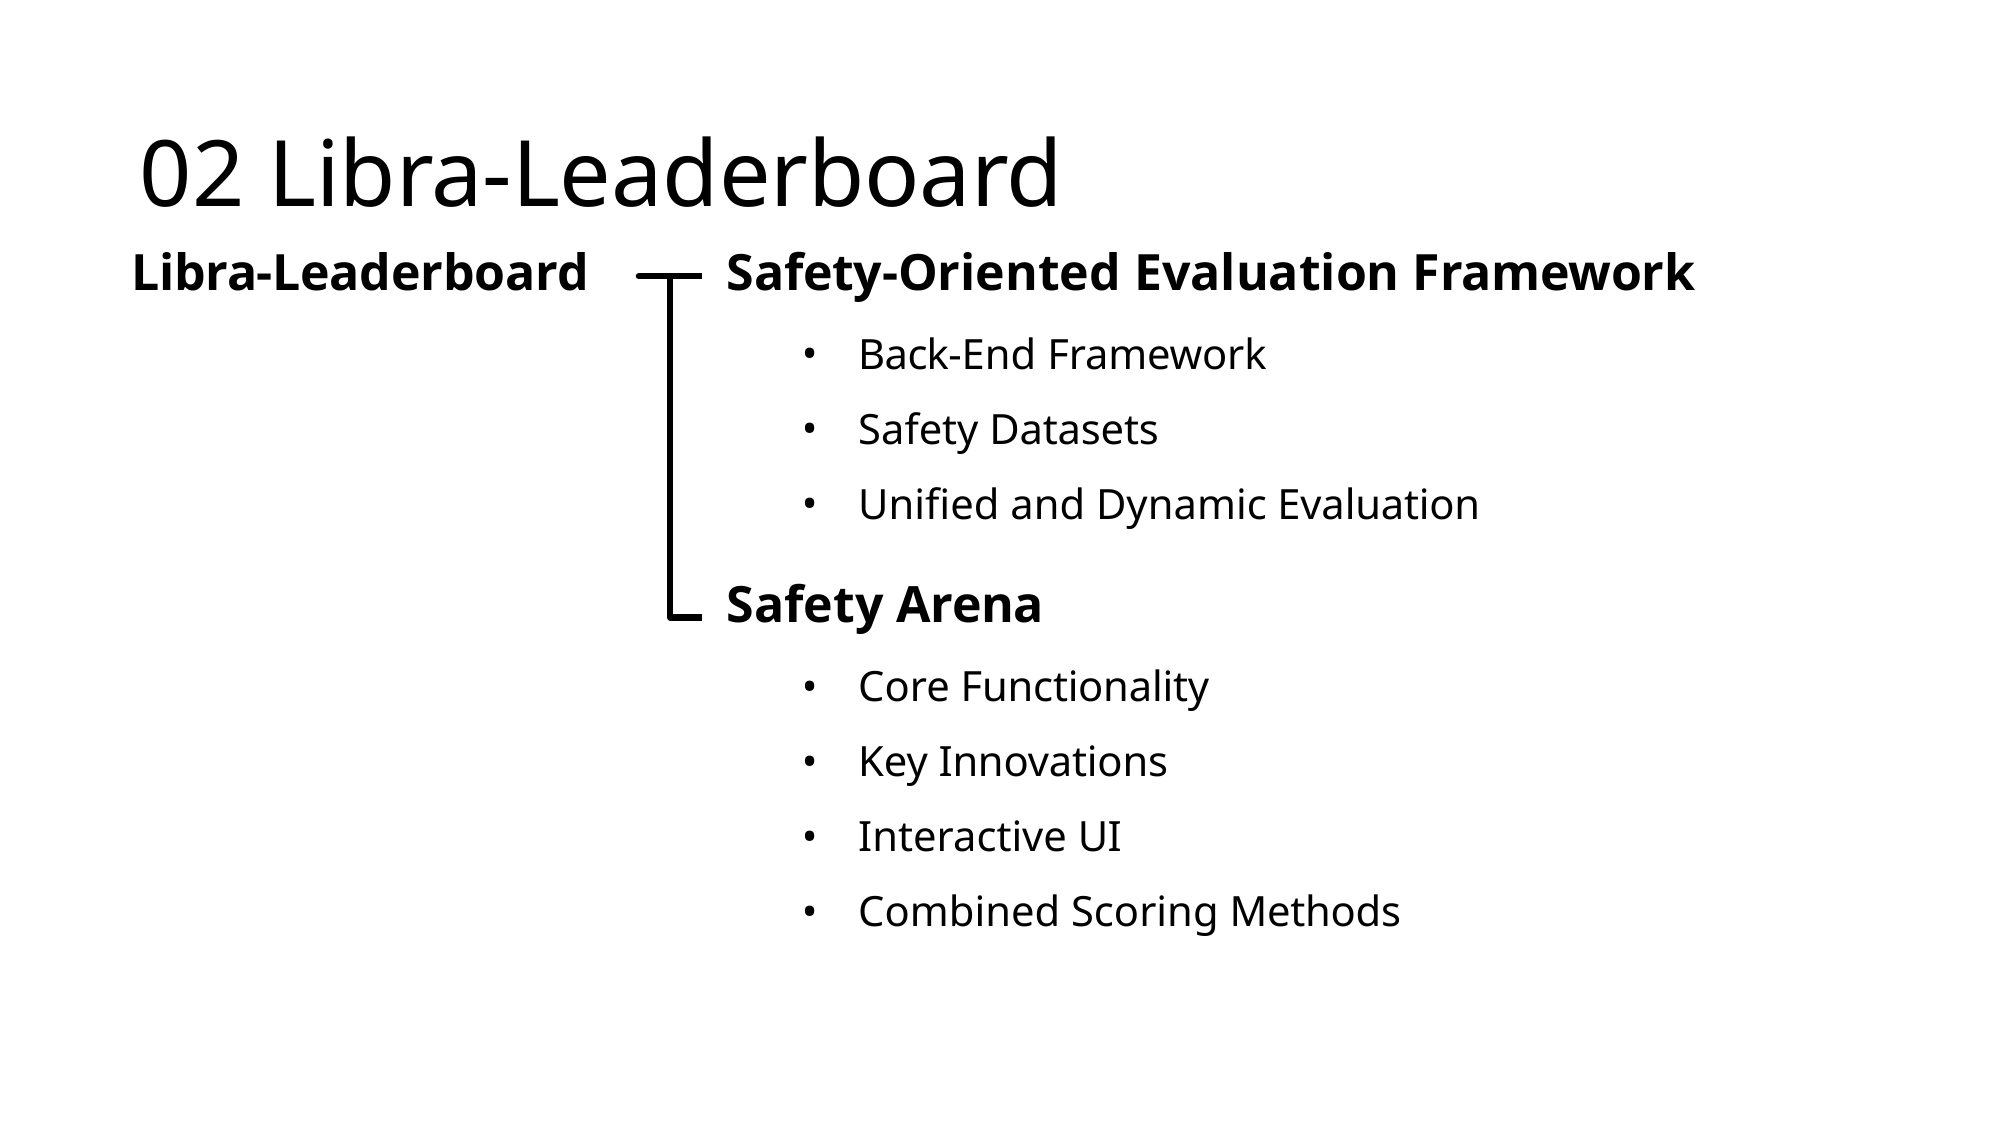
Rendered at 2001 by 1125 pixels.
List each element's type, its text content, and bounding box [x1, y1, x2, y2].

text_box Libra-Leaderboard [129, 237, 599, 300]
title 02 Libra-Leaderboard [137, 73, 1863, 264]
text_box [638, 276, 702, 618]
text_box Safety-Oriented Evaluation Framework Back-End Framework Safety Datasets Unified and Dynamic Evaluation Safety Arena Core Functionality Key Innovations Interactive UI Combined Scoring Methods [724, 204, 1705, 935]
